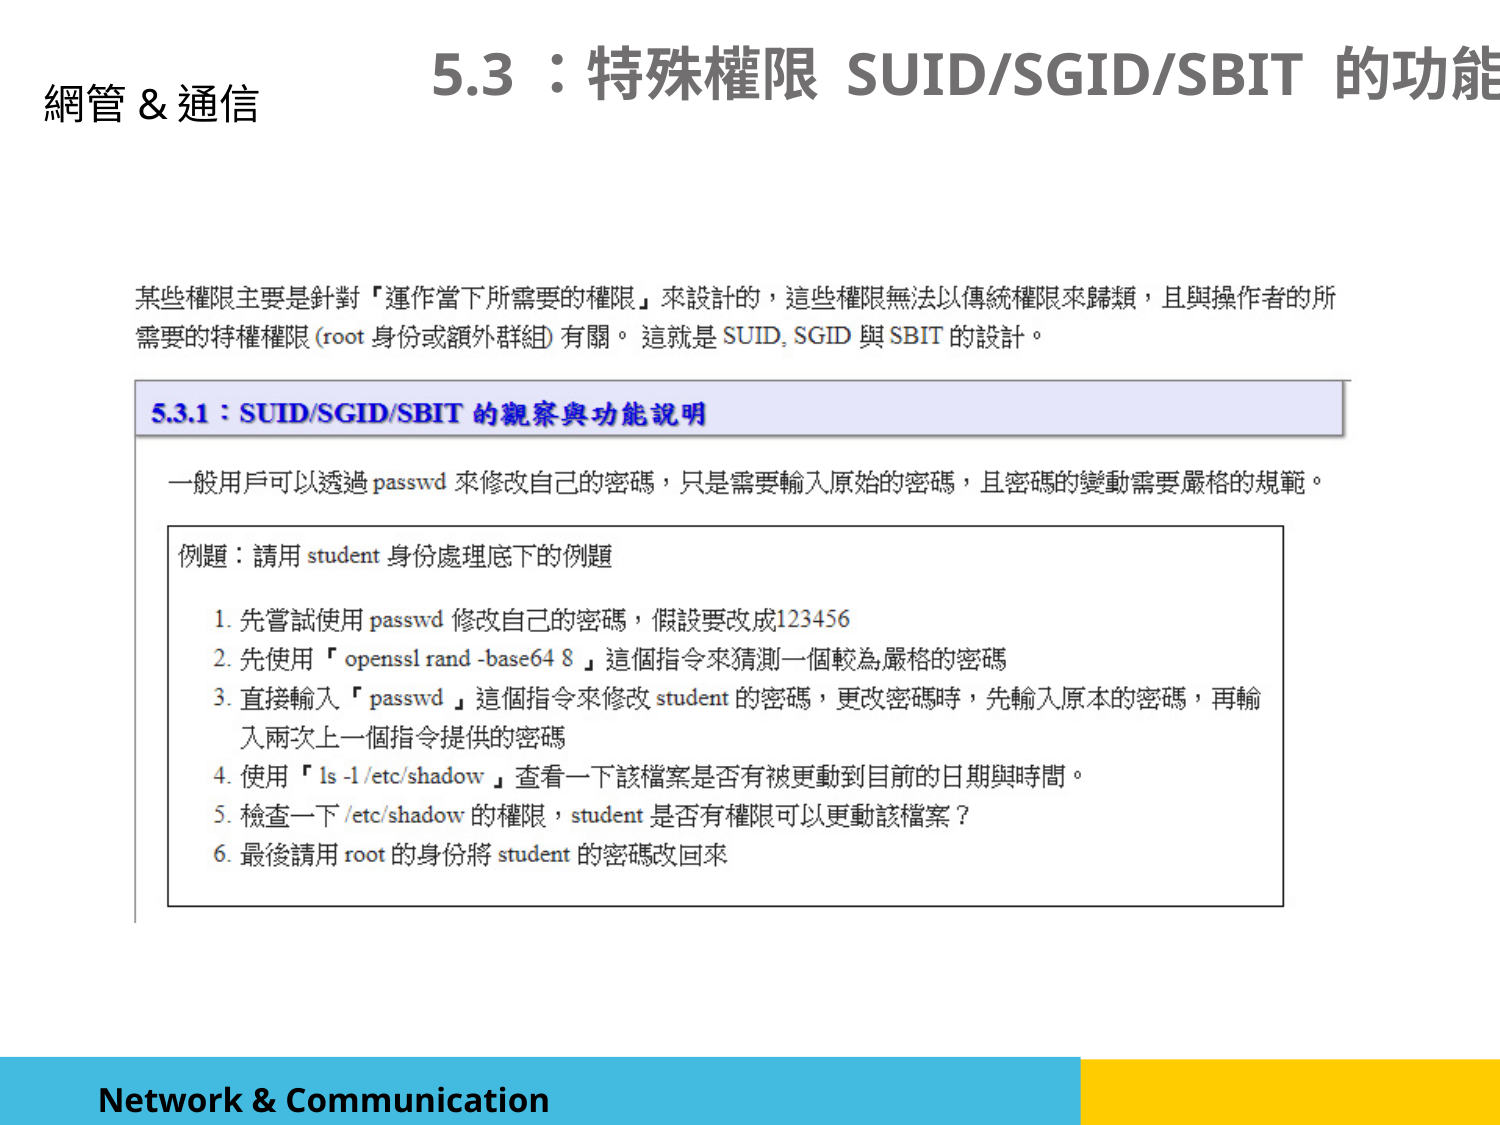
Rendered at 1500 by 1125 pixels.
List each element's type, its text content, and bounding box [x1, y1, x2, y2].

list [119, 258, 1361, 924]
title 5.3：特殊權限 SUID/SGID/SBIT 的功能 [431, 42, 1500, 171]
